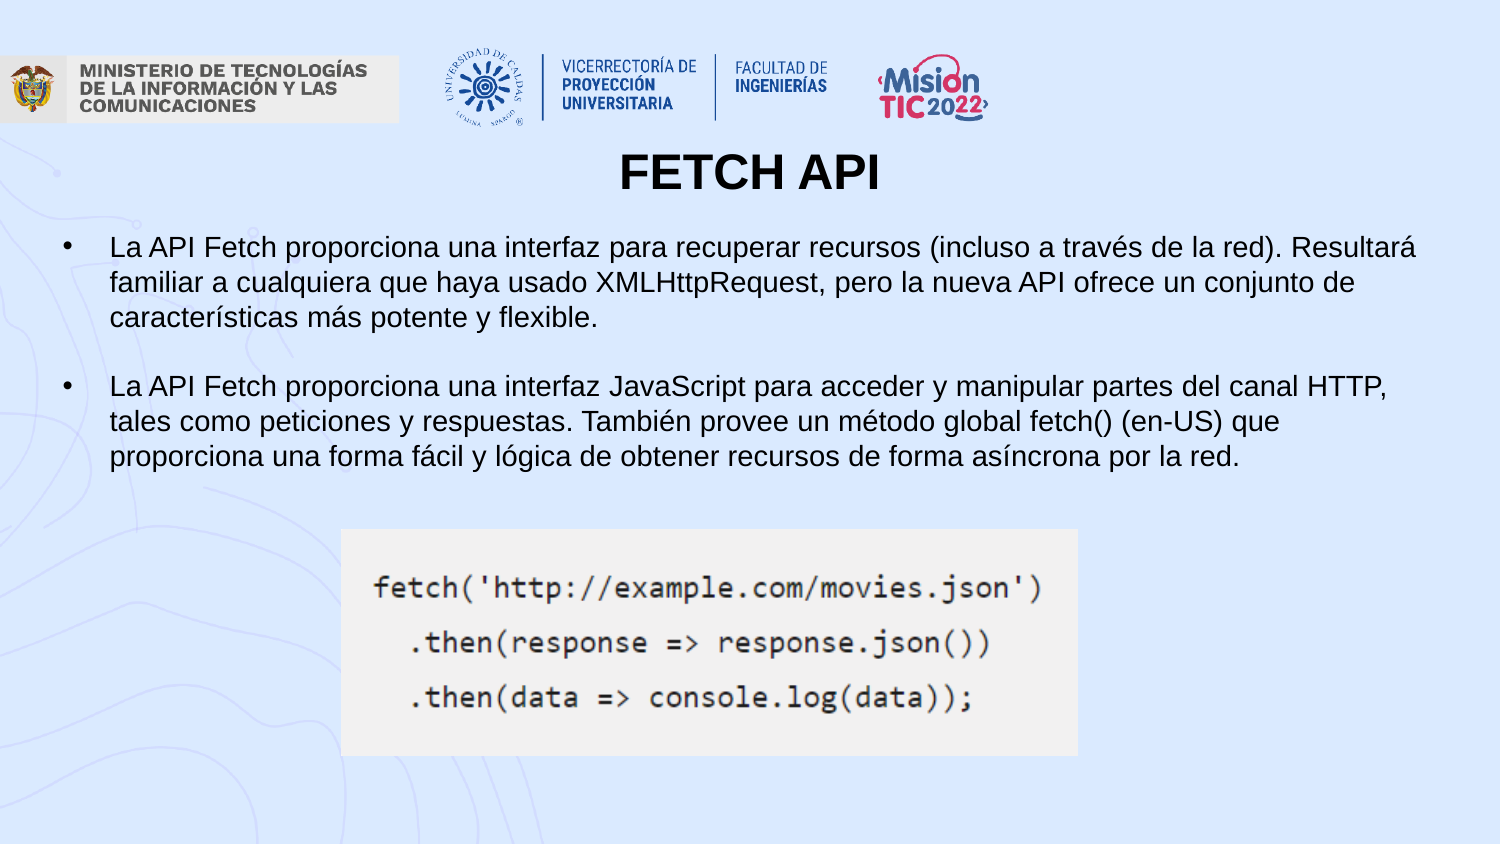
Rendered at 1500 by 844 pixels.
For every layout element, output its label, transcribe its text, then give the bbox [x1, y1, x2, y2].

text_box La API Fetch proporciona una interfaz para recuperar recursos (incluso a través de la red). Resultará familiar a cualquiera que haya usado XMLHttpRequest, pero la nueva API ofrece un conjunto de características más potente y flexible. La API Fetch proporciona una interfaz JavaScript para acceder y manipular partes del canal HTTP, tales como peticiones y respuestas. También provee un método global fetch() (en-US) que proporciona una forma fácil y lógica de obtener recursos de forma asíncrona por la red. [47, 220, 1452, 480]
picture [0, 0, 1500, 844]
text_box FETCH API [133, 132, 1366, 207]
